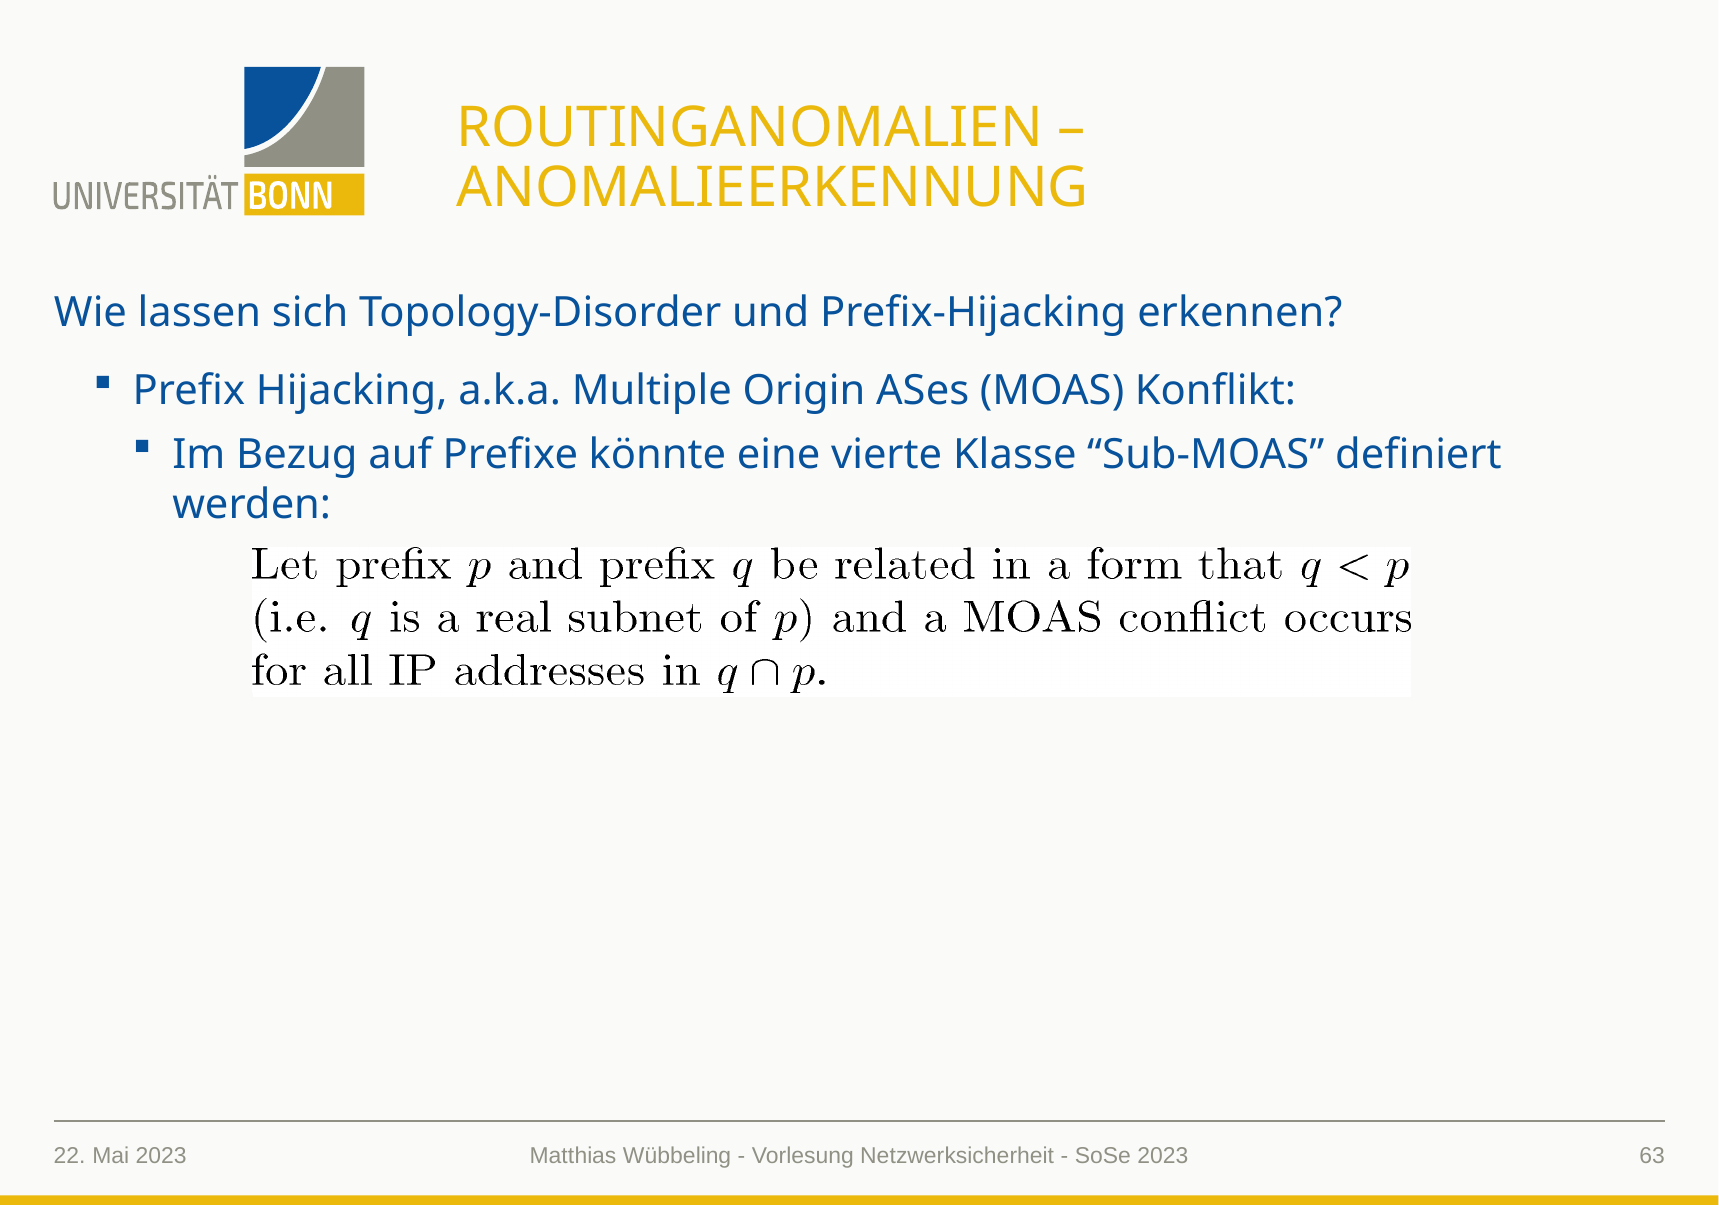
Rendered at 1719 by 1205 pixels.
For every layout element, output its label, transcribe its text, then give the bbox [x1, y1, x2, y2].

slide_number 63 [1557, 1121, 1665, 1189]
slide_number 22. Mai 2023 [53, 1121, 215, 1189]
title RoutingAnomalien – Anomalieerkennung [456, 67, 1665, 218]
list Wie lassen sich Topology-Disorder und Prefix-Hijacking erkennen? Prefix Hijacking, a.k.a. Multiple Origin ASes (MOAS) Konflikt: Im Bezug auf Prefixe könnte eine vierte Klasse “Sub-MOAS” definiert werden: [53, 284, 1665, 1055]
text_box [250, 543, 1414, 698]
footer Matthias Wübbeling - Vorlesung Netzwerksicherheit - SoSe 2023 [389, 1121, 1329, 1189]
